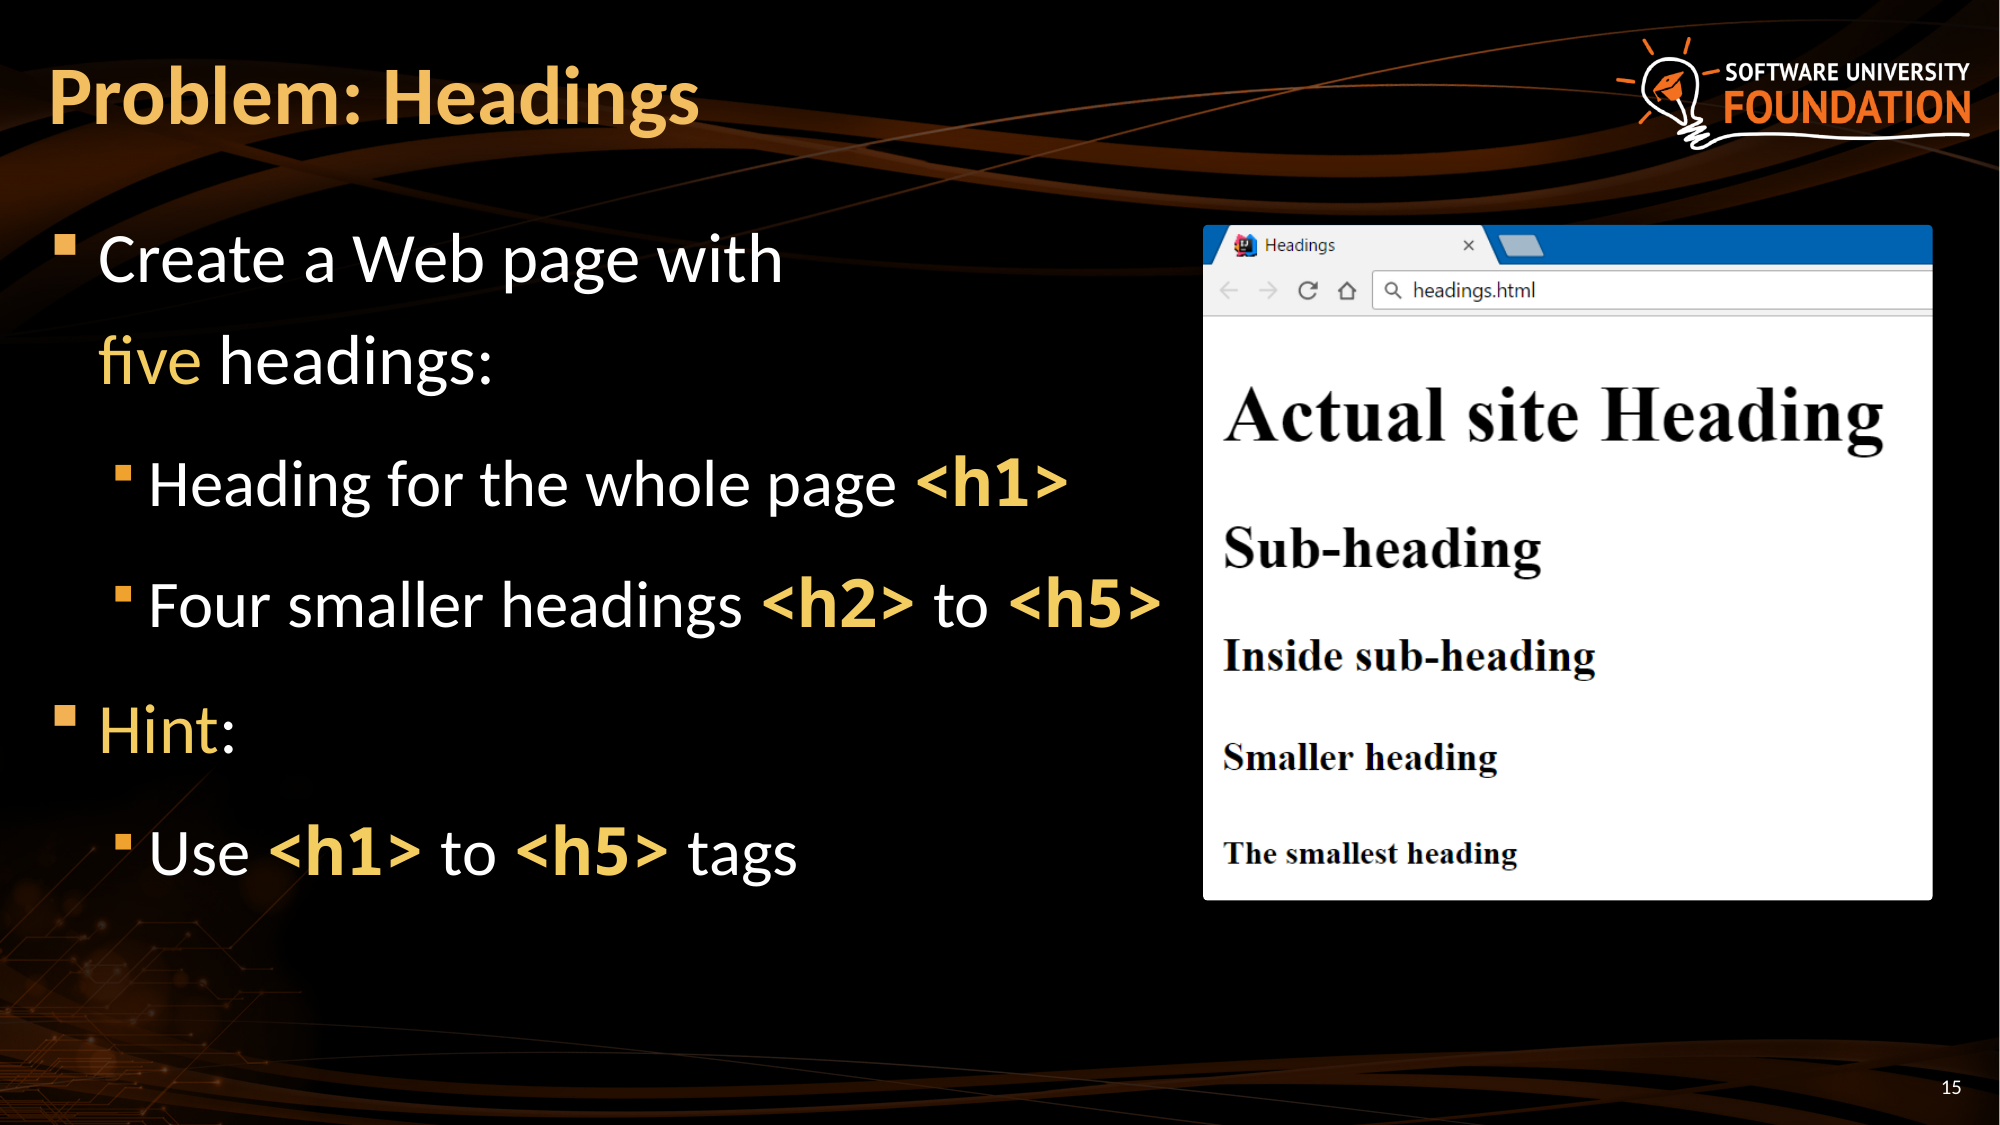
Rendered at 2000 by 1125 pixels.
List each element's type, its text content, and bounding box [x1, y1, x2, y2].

slide_number 15 [1938, 1070, 1968, 1103]
picture [0, 0, 2000, 1125]
list Create a Web page with five headings: Heading for the whole page <h1> Four smaller headings <h2> to <h5> Hint: Use <h1> to <h5> tags [31, 188, 1938, 1103]
title Problem: Headings [30, 6, 1602, 189]
